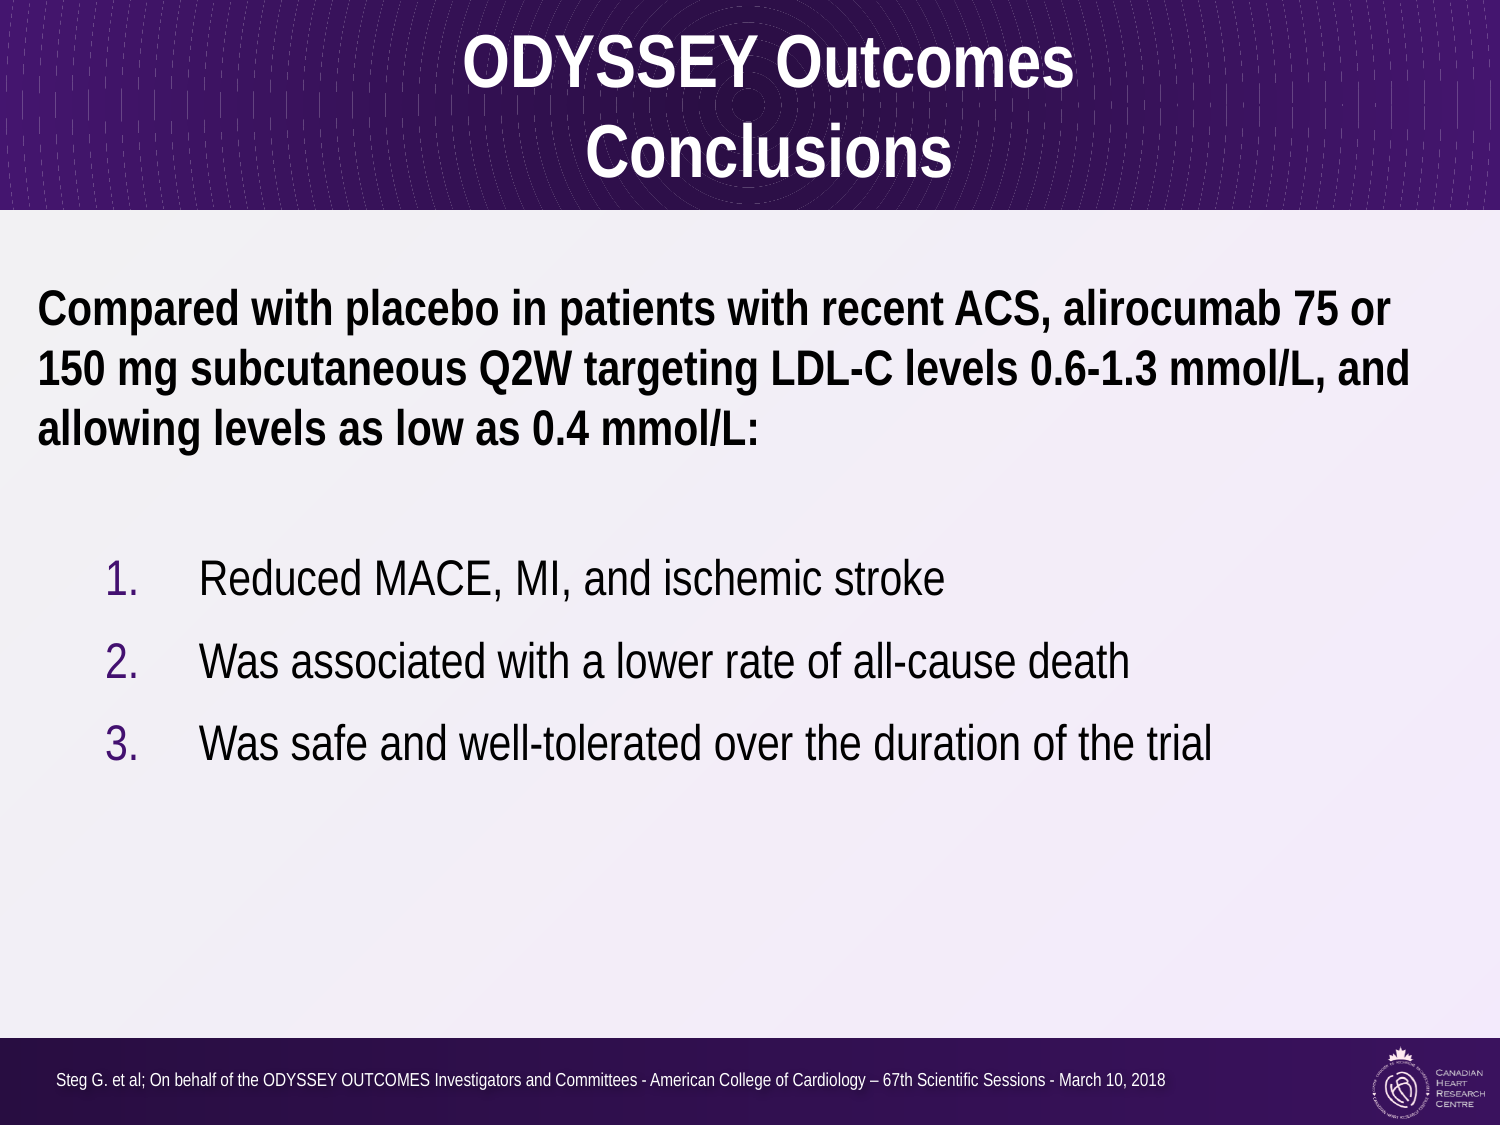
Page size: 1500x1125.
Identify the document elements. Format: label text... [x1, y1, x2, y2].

picture [1369, 1045, 1487, 1121]
text_box Steg G. et al; On behalf of the ODYSSEY OUTCOMES Investigators and Committees - American College of Cardiology – 67th Scientific Sessions - March 10, 2018 [41, 1060, 1257, 1098]
text_box [0, 1036, 1500, 1125]
text_box Compared with placebo in patients with recent ACS, alirocumab 75 or 150 mg subcutaneous Q2W targeting LDL-C levels 0.6-1.3 mmol/L, and allowing levels as low as 0.4 mmol/L: Reduced MACE, MI, and ischemic stroke Was associated with a lower rate of all-cause death Was safe and well-tolerated over the duration of the trial [22, 268, 1463, 968]
text_box [0, 0, 1500, 212]
text_box ODYSSEY Outcomes Conclusions [59, 4, 1480, 200]
